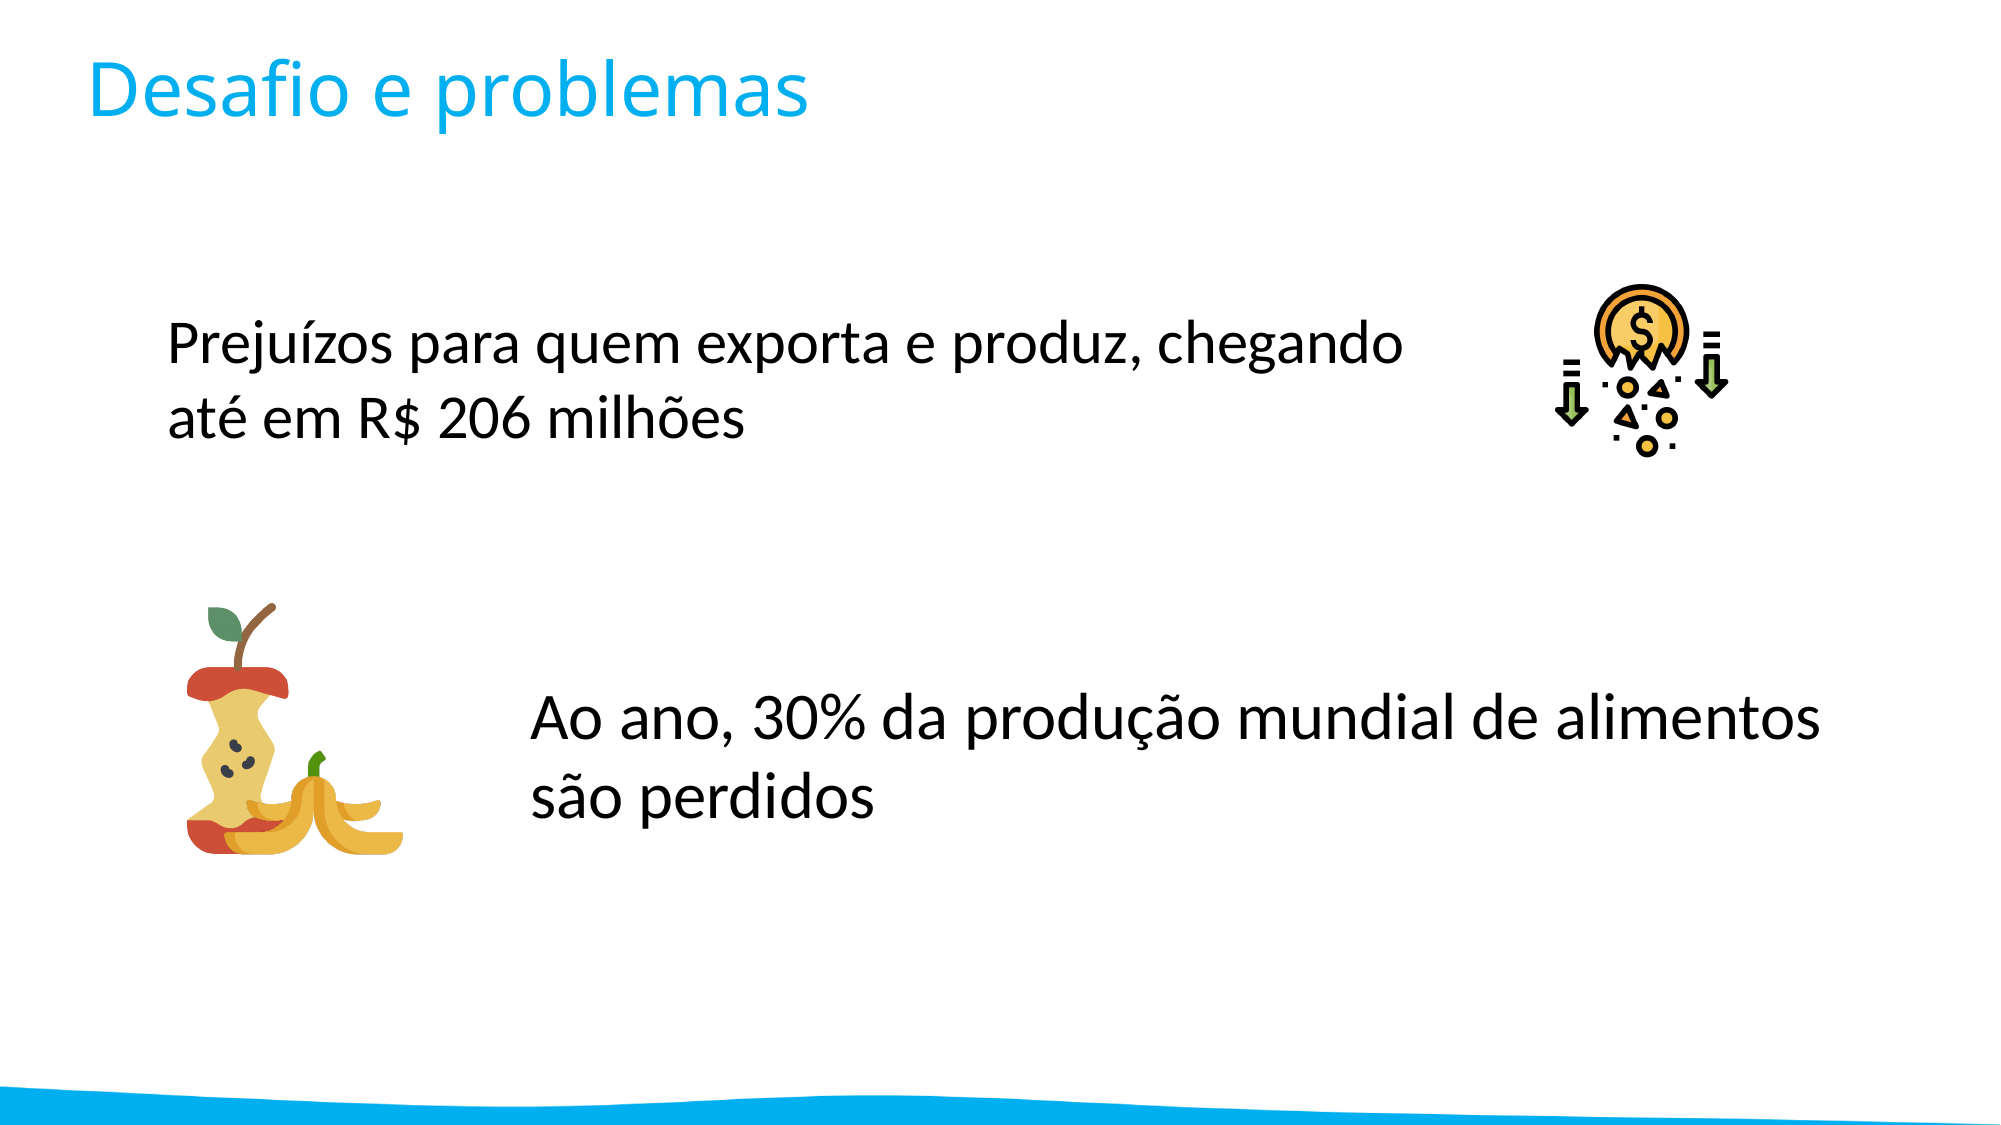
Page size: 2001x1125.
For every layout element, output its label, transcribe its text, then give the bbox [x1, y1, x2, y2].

picture [0, 989, 2000, 1125]
picture [111, 603, 403, 893]
text_box Ao ano, 30% da produção mundial de alimentos são perdidos [515, 664, 1856, 840]
picture [1552, 281, 1731, 460]
text_box Prejuízos para quem exporta e produz, chegando até em R$ 206 milhões [152, 293, 1509, 459]
text_box Desafio e problemas [71, 33, 959, 139]
